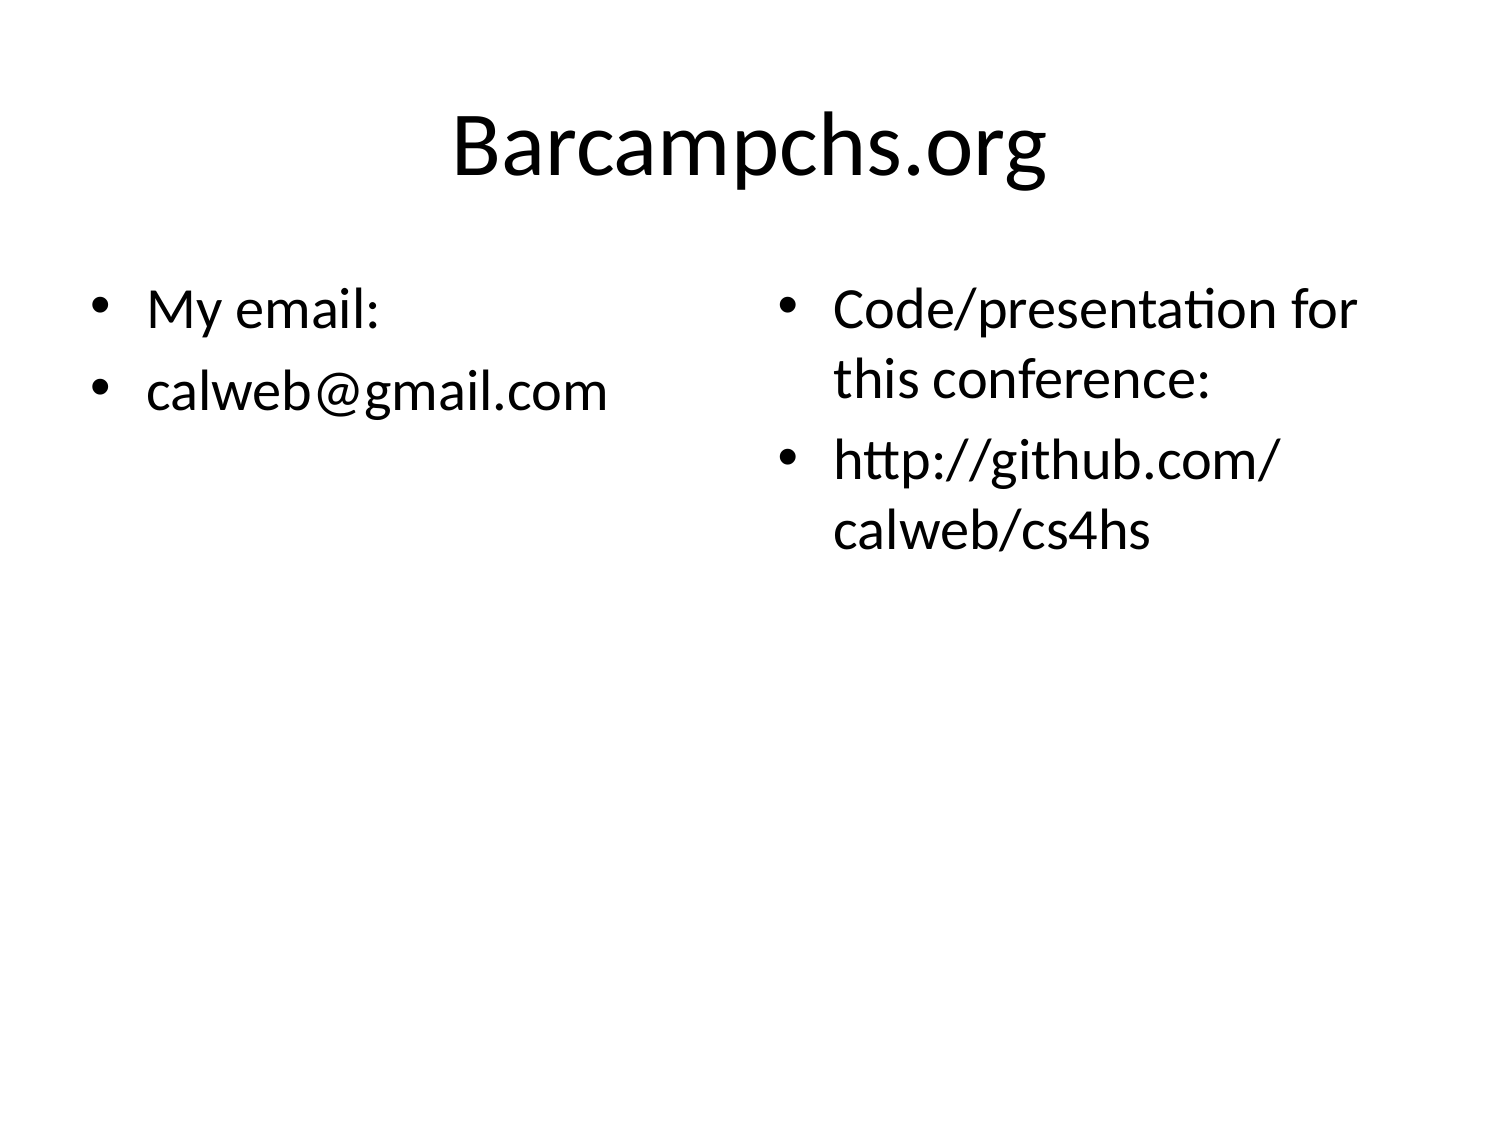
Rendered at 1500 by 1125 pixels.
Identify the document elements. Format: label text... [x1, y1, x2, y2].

title Barcampchs.org [75, 45, 1425, 233]
list My email: calweb@gmail.com [75, 262, 738, 1005]
list Code/presentation for this conference: http://github.com/calweb/cs4hs [762, 262, 1425, 1005]
